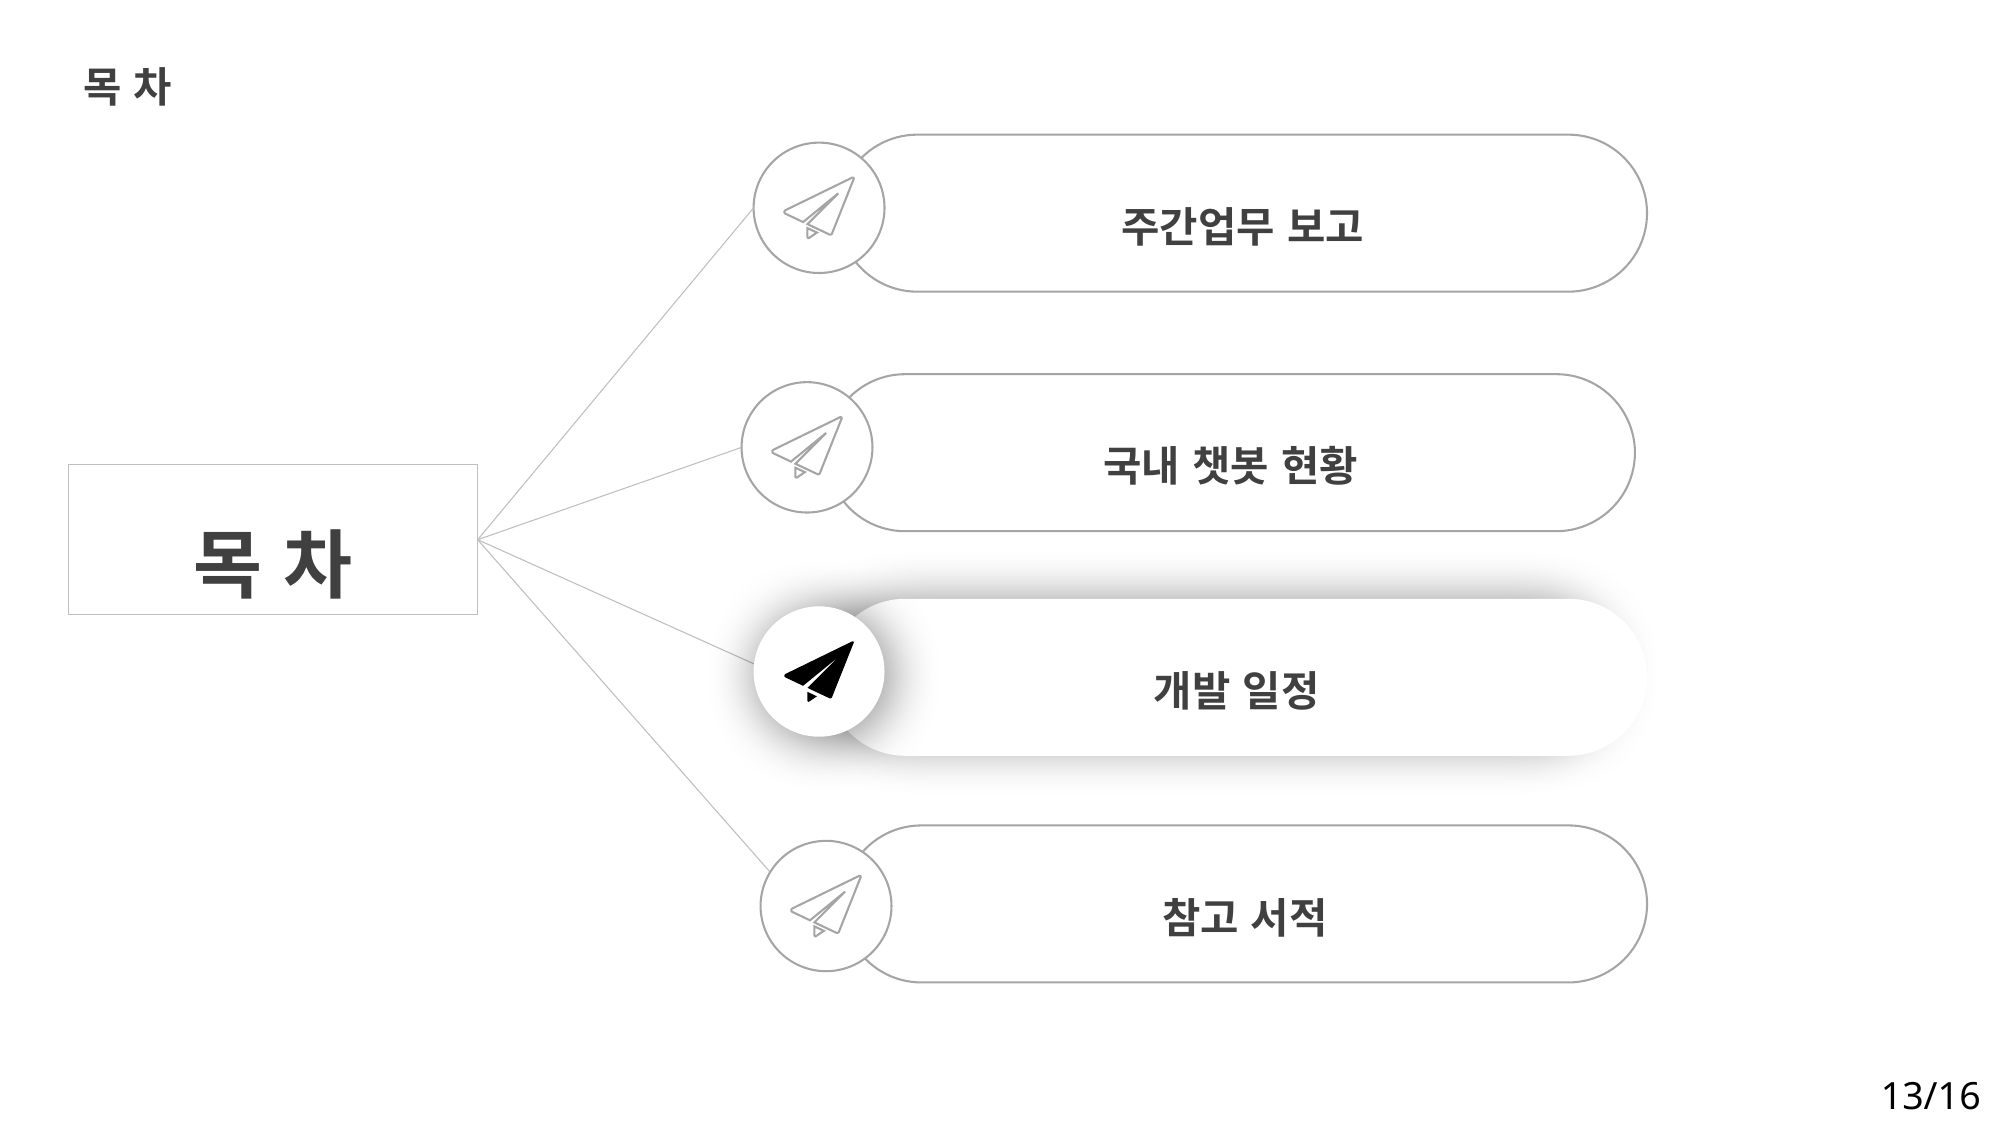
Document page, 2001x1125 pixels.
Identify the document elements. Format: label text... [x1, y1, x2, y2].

text_box 주간업무 보고 [864, 133, 1649, 293]
text_box 국내 챗봇 현황 [853, 373, 1636, 533]
text_box 목 차 [68, 464, 477, 615]
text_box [754, 382, 873, 513]
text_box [477, 207, 754, 532]
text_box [477, 531, 815, 923]
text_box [753, 606, 885, 737]
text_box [753, 142, 885, 273]
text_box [760, 840, 892, 972]
text_box 참고 서적 [874, 824, 1649, 984]
text_box 13/16 [1866, 1064, 2000, 1125]
text_box 개발 일정 [885, 597, 1649, 757]
text_box 목 차 [68, 28, 1024, 119]
